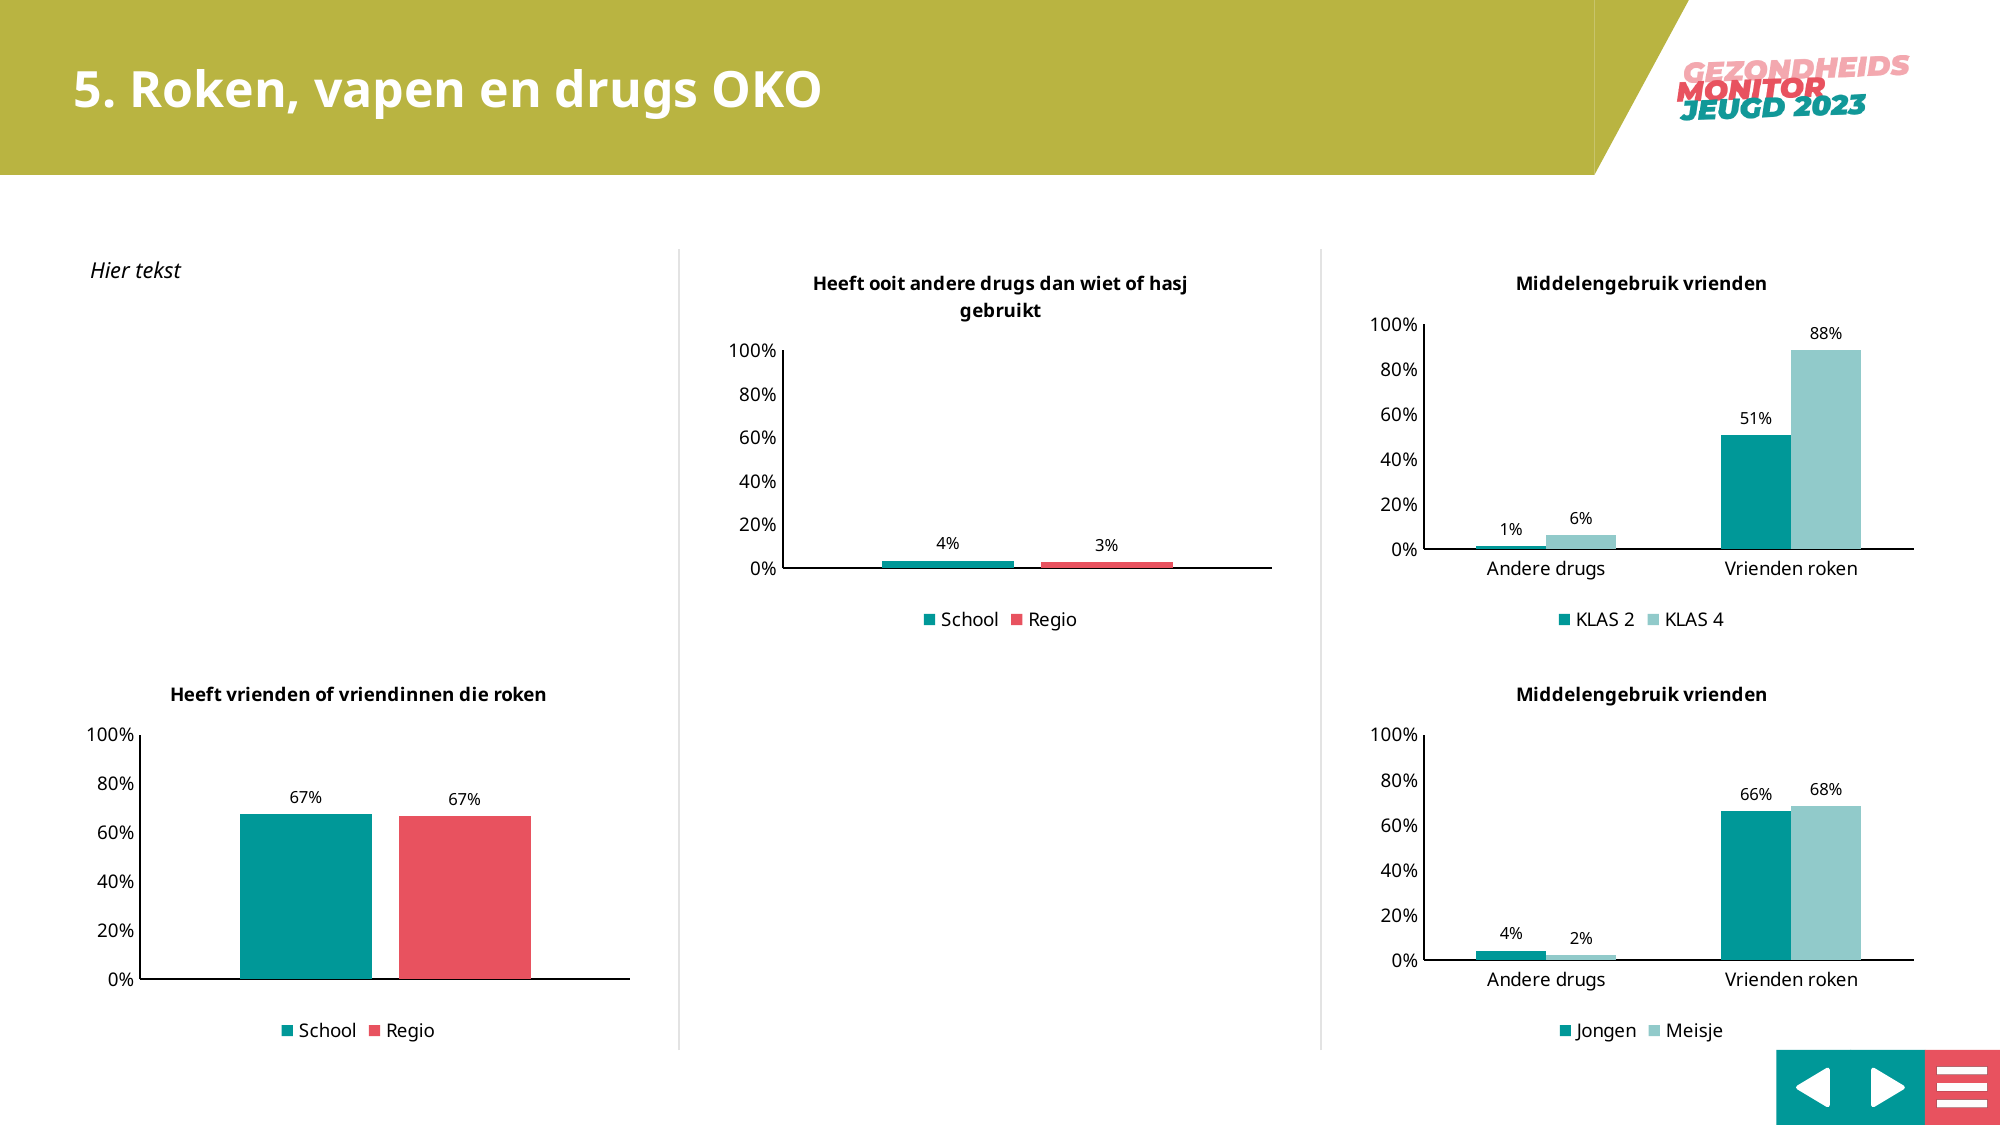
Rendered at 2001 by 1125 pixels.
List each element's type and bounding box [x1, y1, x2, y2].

chart [1358, 659, 1926, 1051]
chart [74, 659, 642, 1051]
picture [1671, 35, 1925, 134]
chart [716, 248, 1285, 640]
picture [1929, 1054, 1995, 1120]
chart [1357, 248, 1926, 640]
